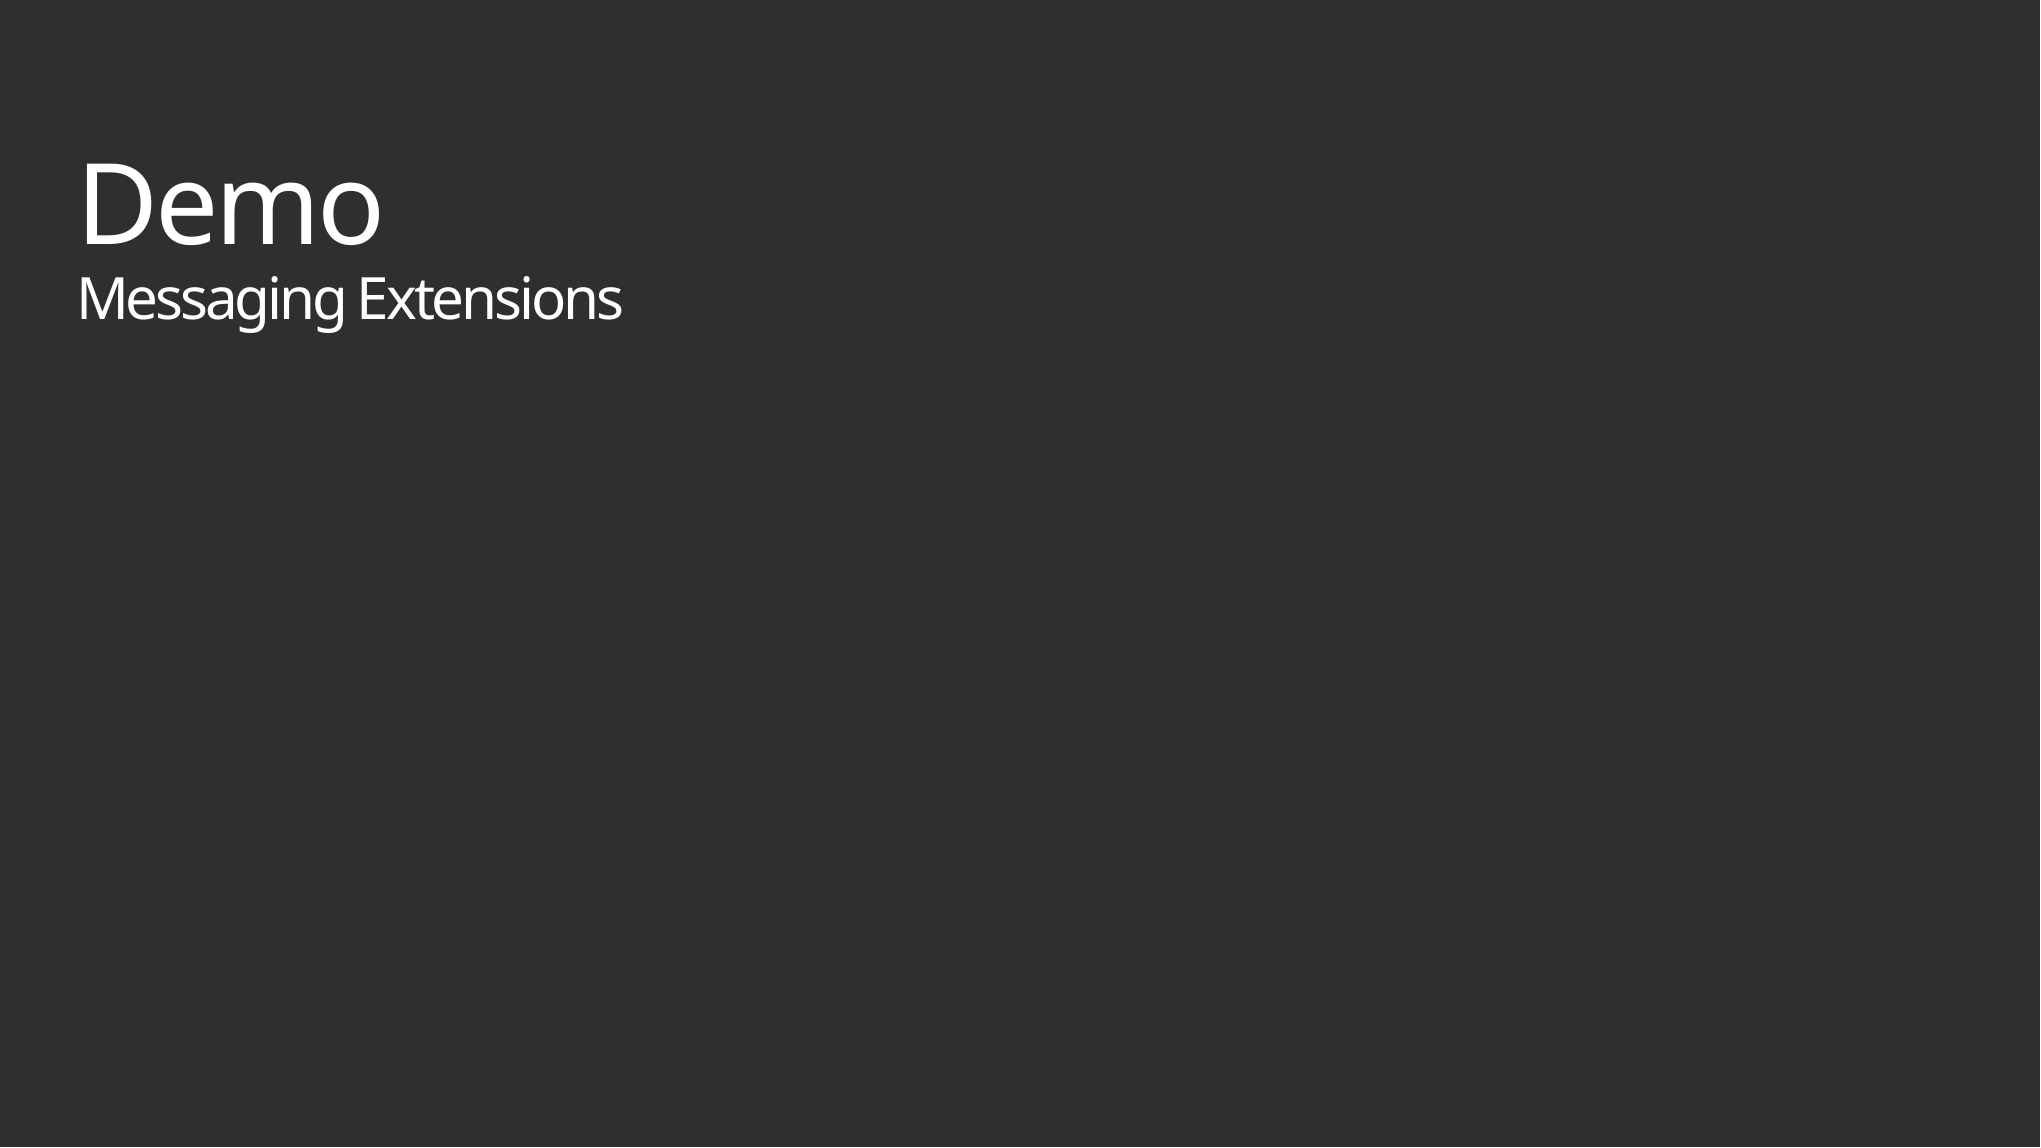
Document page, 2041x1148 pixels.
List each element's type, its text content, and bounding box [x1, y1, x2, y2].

title Demo Messaging Extensions [76, 147, 1324, 743]
